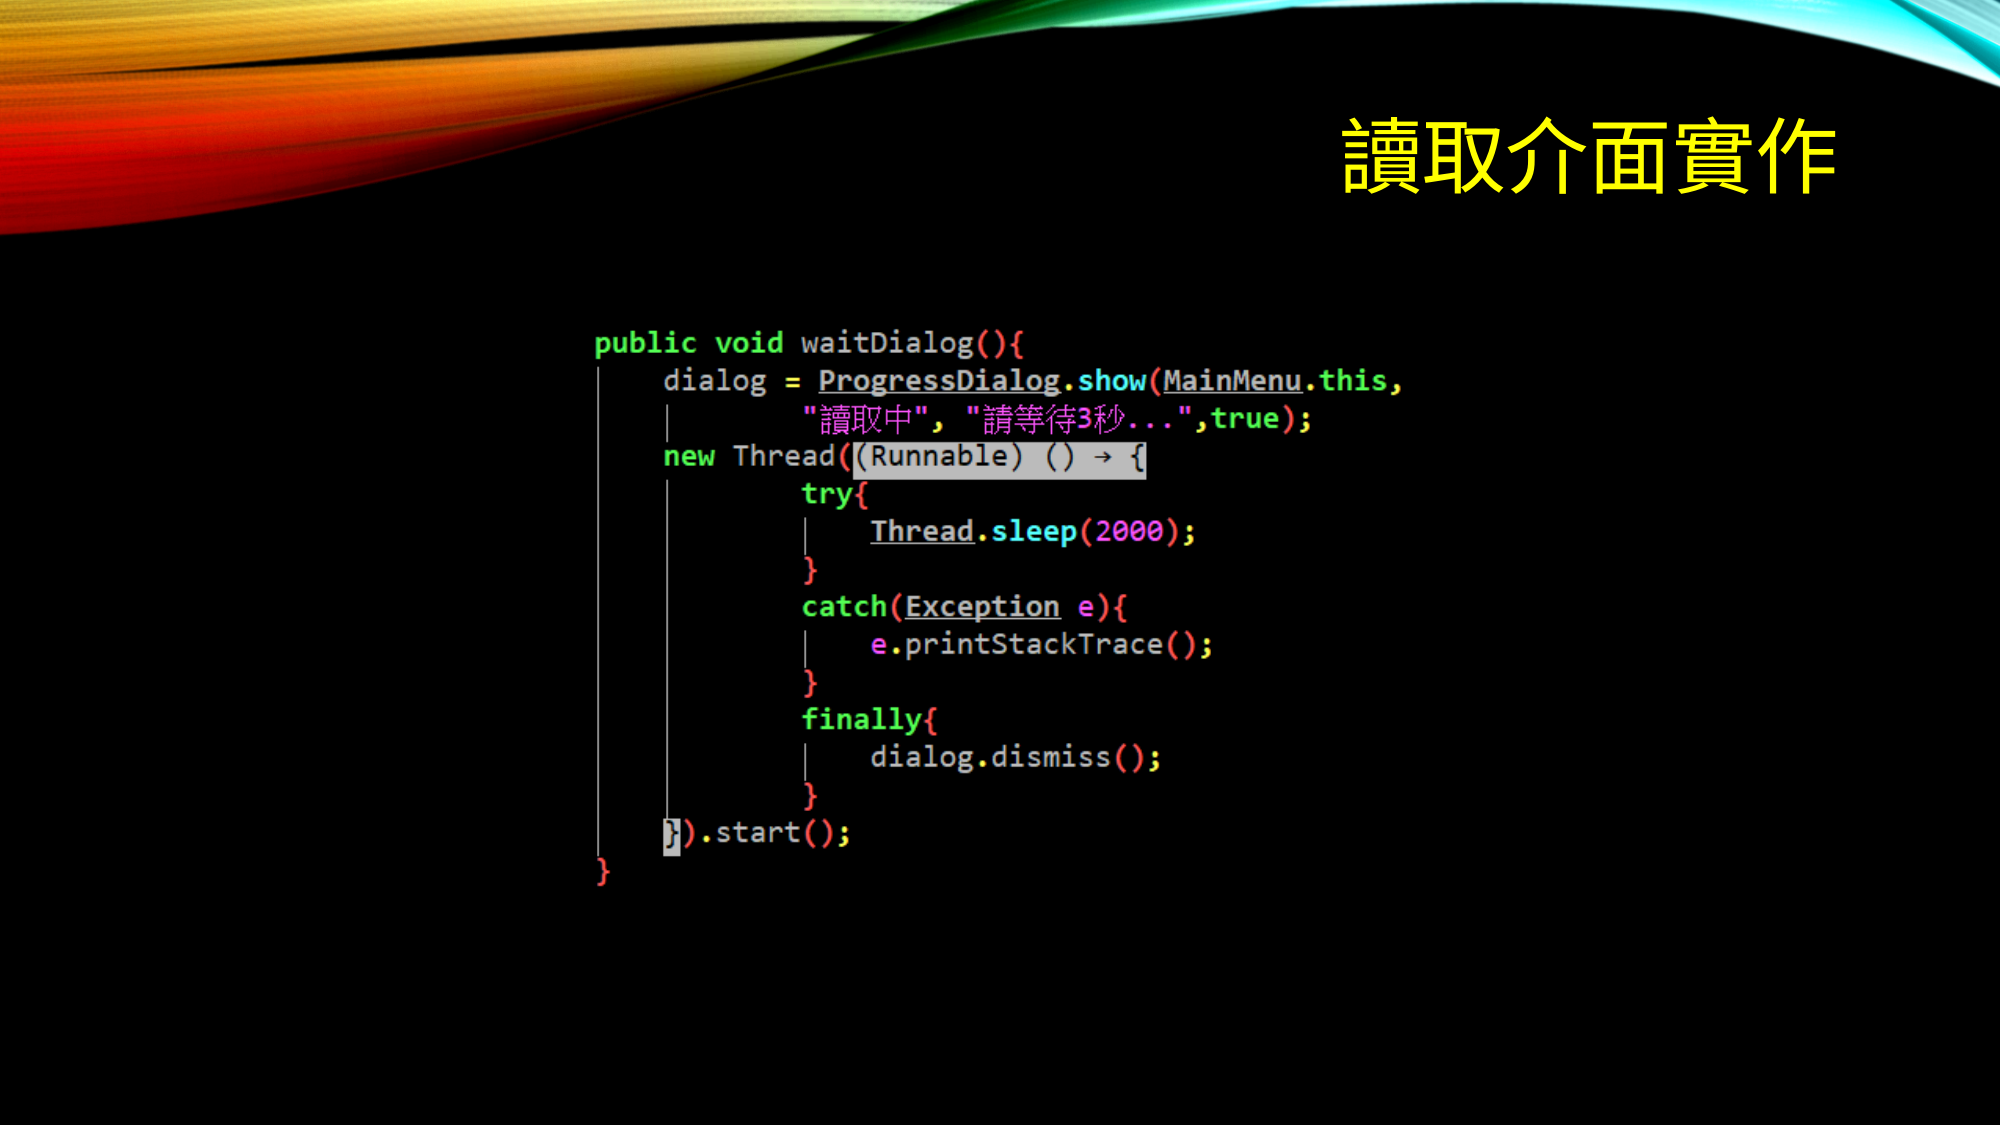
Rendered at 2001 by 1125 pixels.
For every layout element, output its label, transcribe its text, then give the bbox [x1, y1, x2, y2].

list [588, 317, 1412, 893]
title 讀取介面實作 [1209, 79, 1969, 242]
picture [0, 0, 2000, 237]
